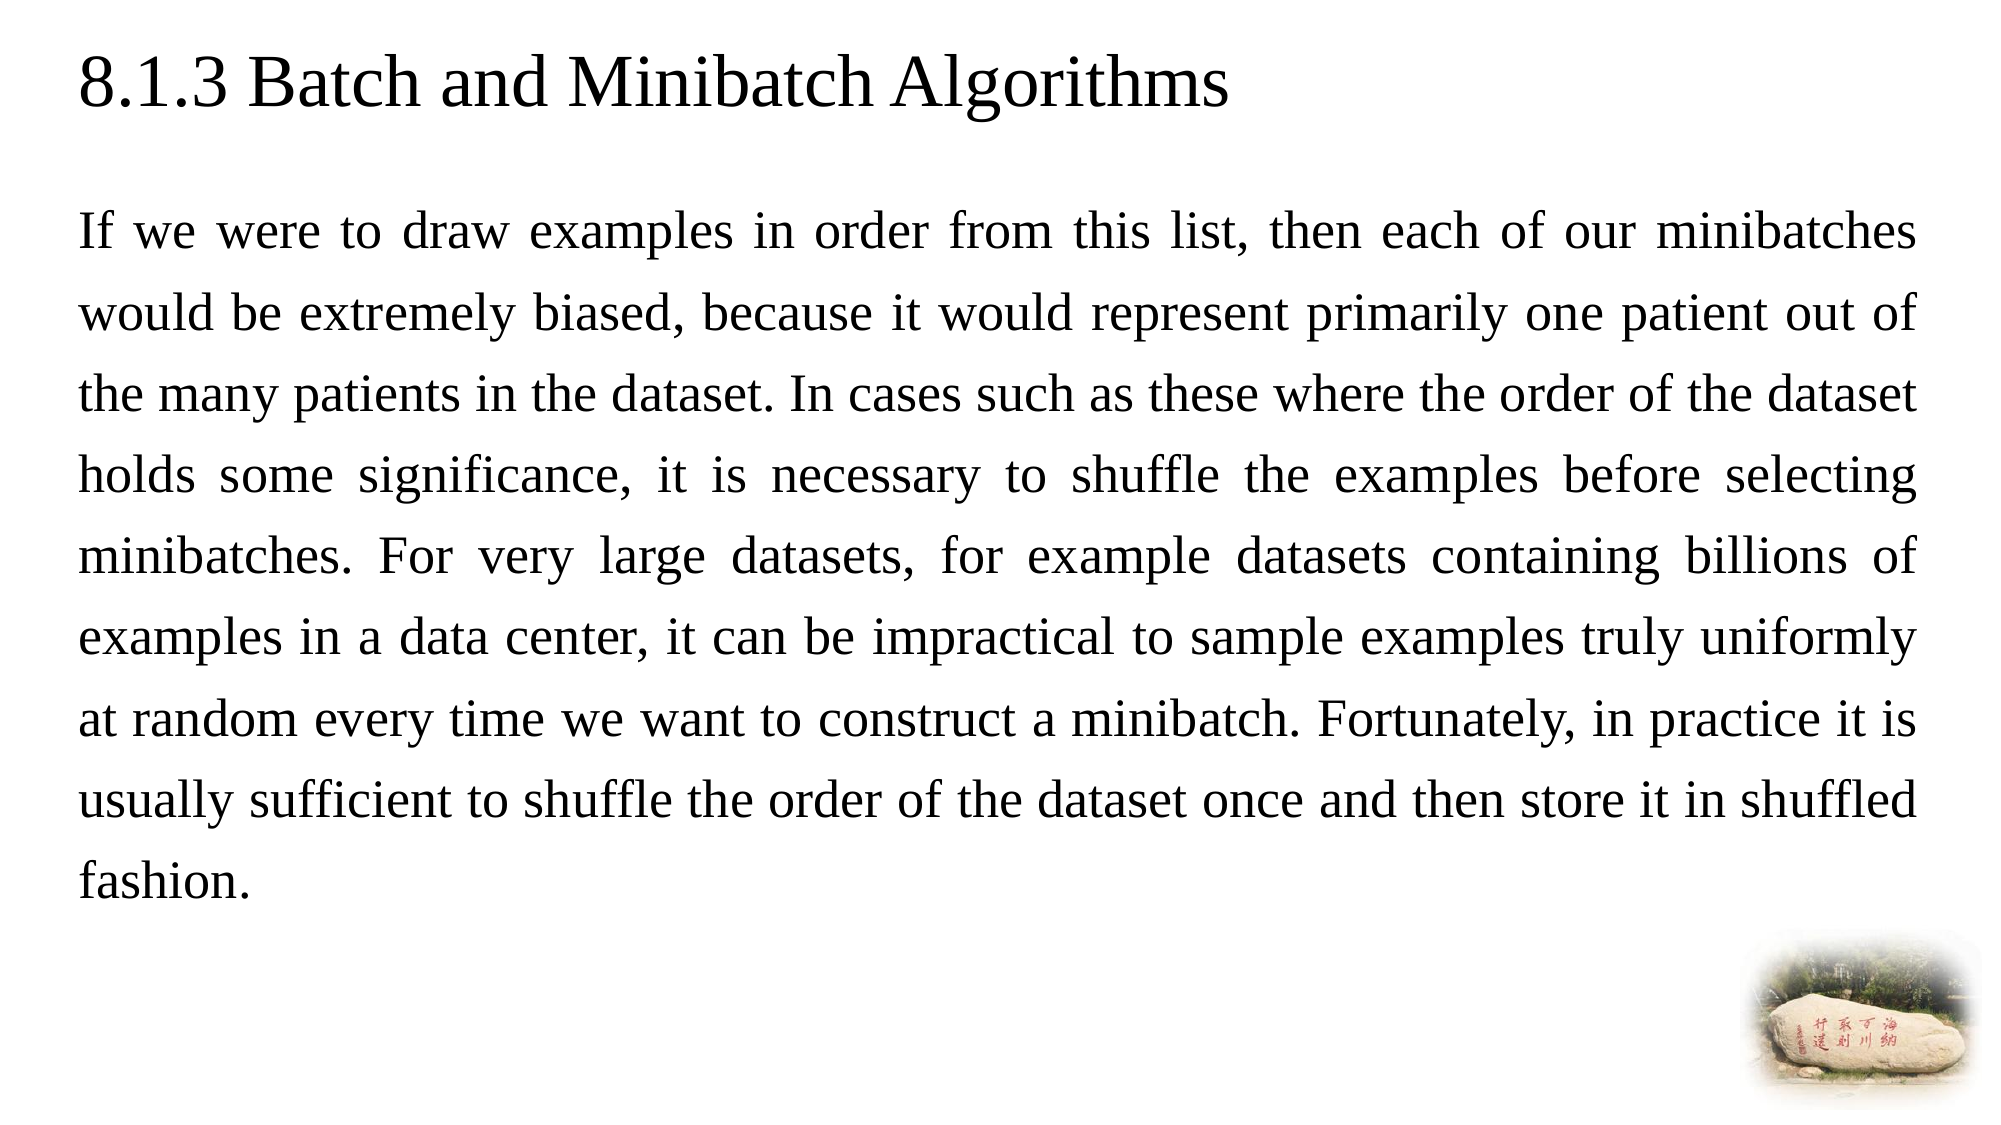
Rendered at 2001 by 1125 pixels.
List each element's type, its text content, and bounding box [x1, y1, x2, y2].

list If we were to draw examples in order from this list, then each of our minibatches would be extremely biased, because it would represent primarily one patient out of the many patients in the dataset. In cases such as these where the order of the dataset holds some significance, it is necessary to shuffle the examples before selecting minibatches. For very large datasets, for example datasets containing billions of examples in a data center, it can be impractical to sample examples truly uniformly at random every time we want to construct a minibatch. Fortunately, in practice it is usually sufficient to shuffle the order of the dataset once and then store it in shuffled fashion. [63, 171, 1936, 1014]
picture [1740, 925, 1985, 1110]
title 8.1.3 Batch and Minibatch Algorithms [63, 21, 1789, 142]
